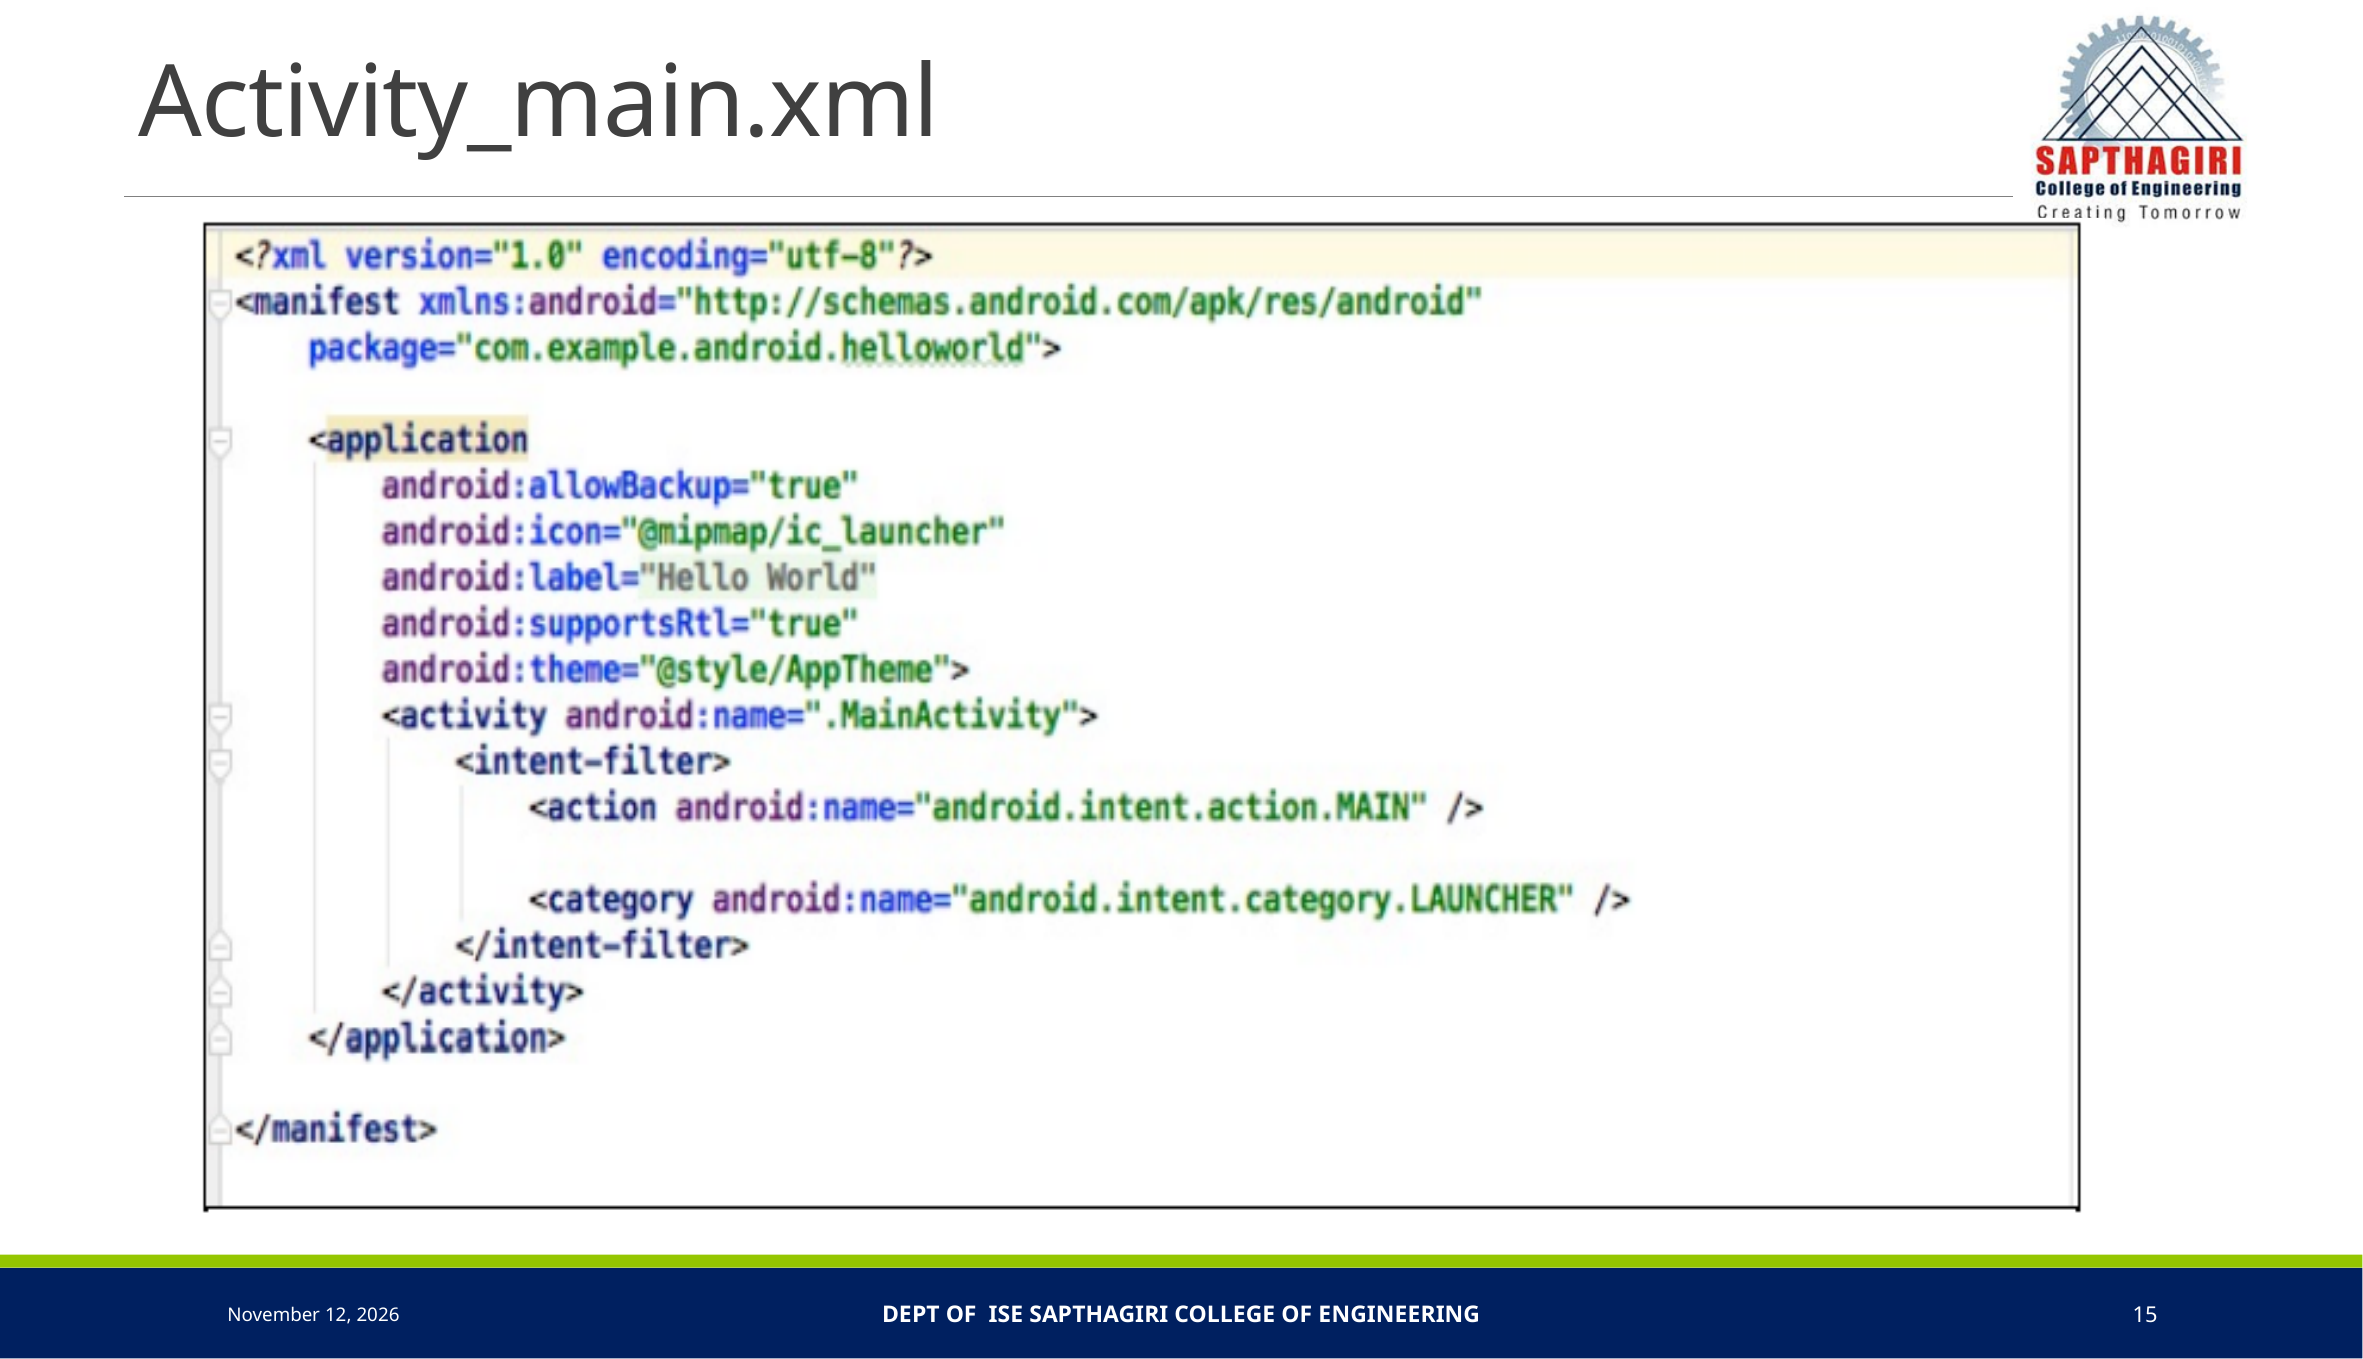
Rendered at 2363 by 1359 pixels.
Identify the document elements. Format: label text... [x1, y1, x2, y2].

picture [197, 0, 2266, 1222]
slide_number 15 [1918, 1279, 2173, 1352]
title Activity_main.xml [124, 21, 1999, 165]
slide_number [212, 1279, 692, 1352]
footer Dept of ISE SAPTHAGIRI COLLEGE OF ENGINEERING [714, 1279, 1649, 1352]
